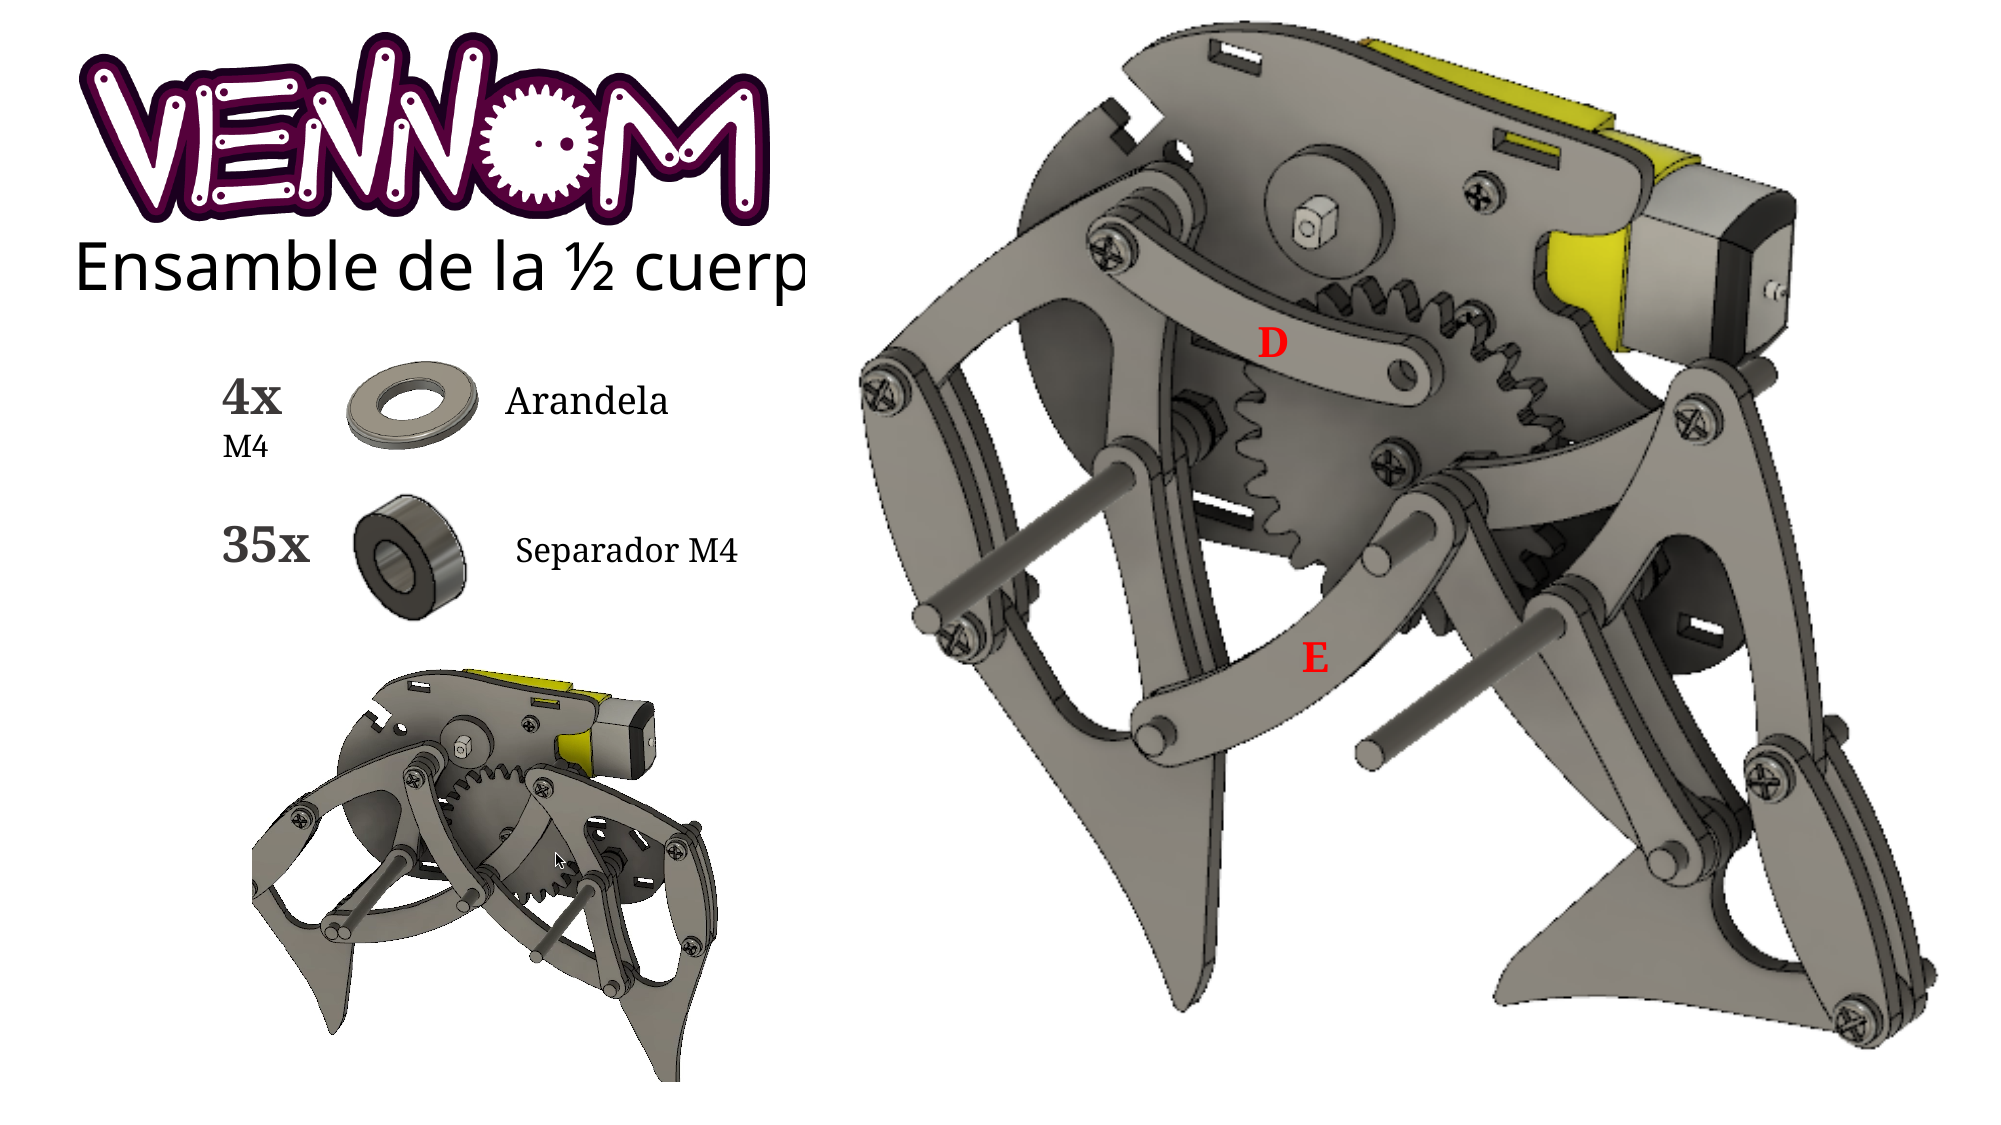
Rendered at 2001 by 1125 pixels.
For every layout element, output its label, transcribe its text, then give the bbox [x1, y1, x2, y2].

picture [79, 32, 770, 226]
picture [805, 5, 1983, 1078]
text_box 35x Separador M4 [207, 505, 351, 581]
picture [333, 352, 490, 456]
text_box Ensamble de la ½ cuerpo [58, 217, 805, 321]
text_box 35x Separador M4 [469, 505, 770, 581]
text_box 4x Arandela M4 [207, 356, 730, 472]
picture [351, 492, 469, 624]
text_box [251, 630, 822, 1083]
